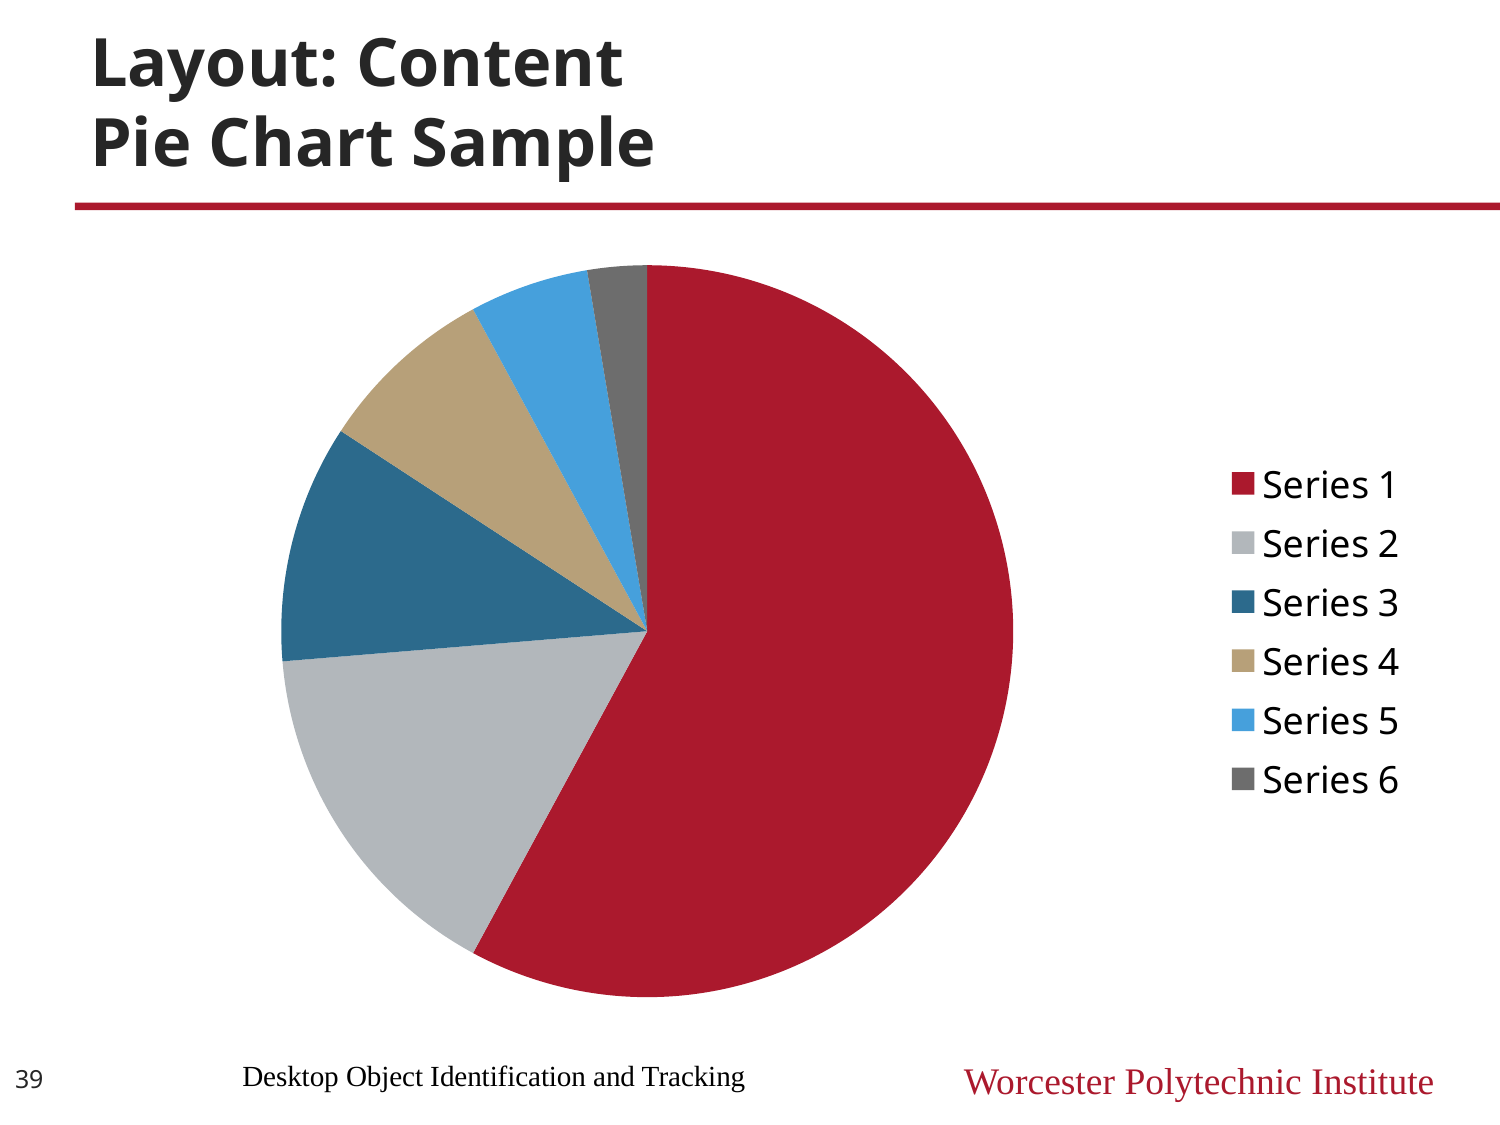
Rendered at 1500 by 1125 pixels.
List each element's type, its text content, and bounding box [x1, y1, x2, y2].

title Layout: Content Pie Chart Sample [75, 56, 1425, 188]
footer Desktop Object Identification and Tracking [75, 1050, 913, 1100]
slide_number 39 [0, 1047, 75, 1113]
chart [74, 249, 1426, 1014]
